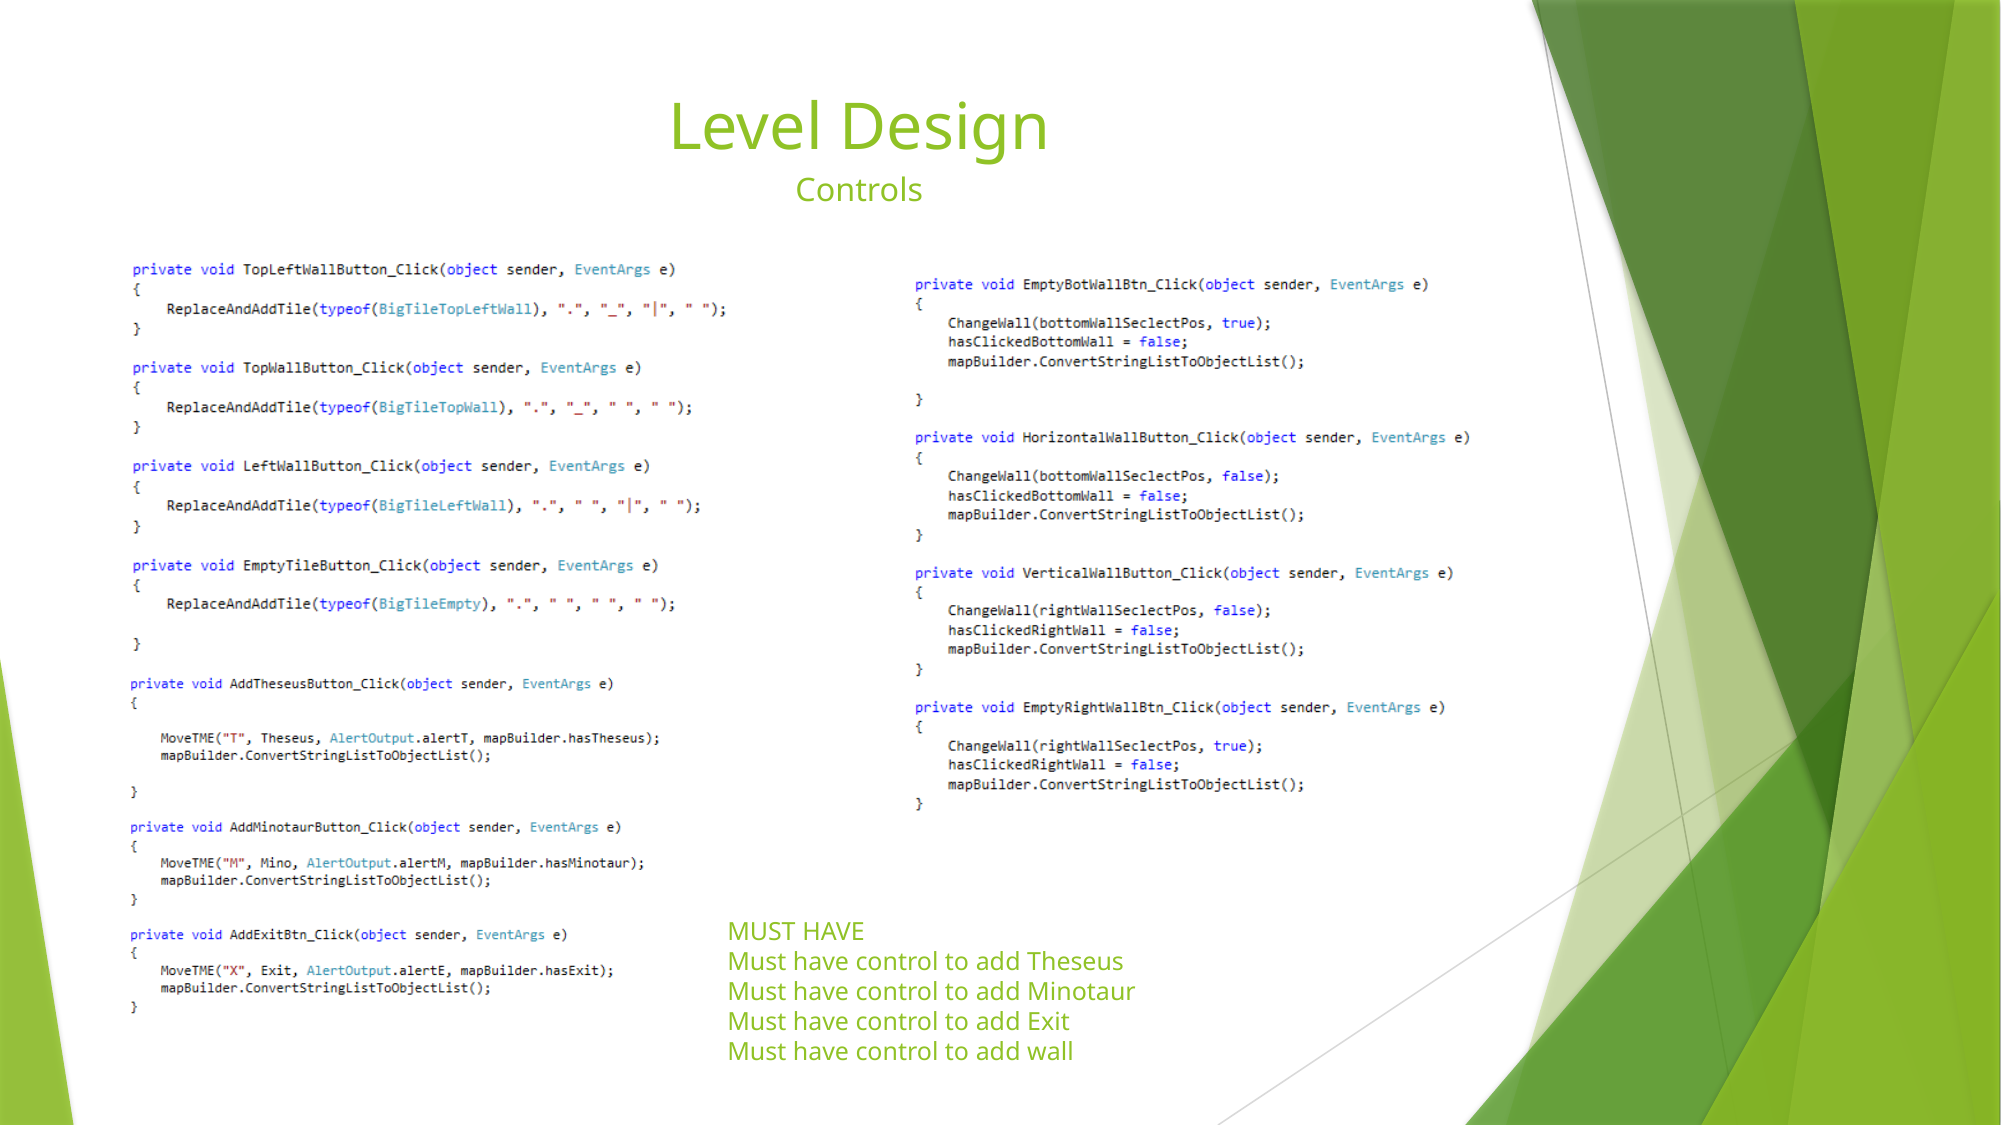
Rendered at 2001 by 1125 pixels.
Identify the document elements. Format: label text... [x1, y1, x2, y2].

picture [106, 248, 742, 1026]
title Level Design [651, 77, 1067, 161]
picture [890, 261, 1494, 819]
text_box [597, 169, 1134, 230]
text_box MUST HAVE Must have control to add Theseus Must have control to add Minotaur Must have control to add Exit Must have control to add wall [712, 907, 1182, 1080]
text_box Controls [584, 161, 1134, 216]
